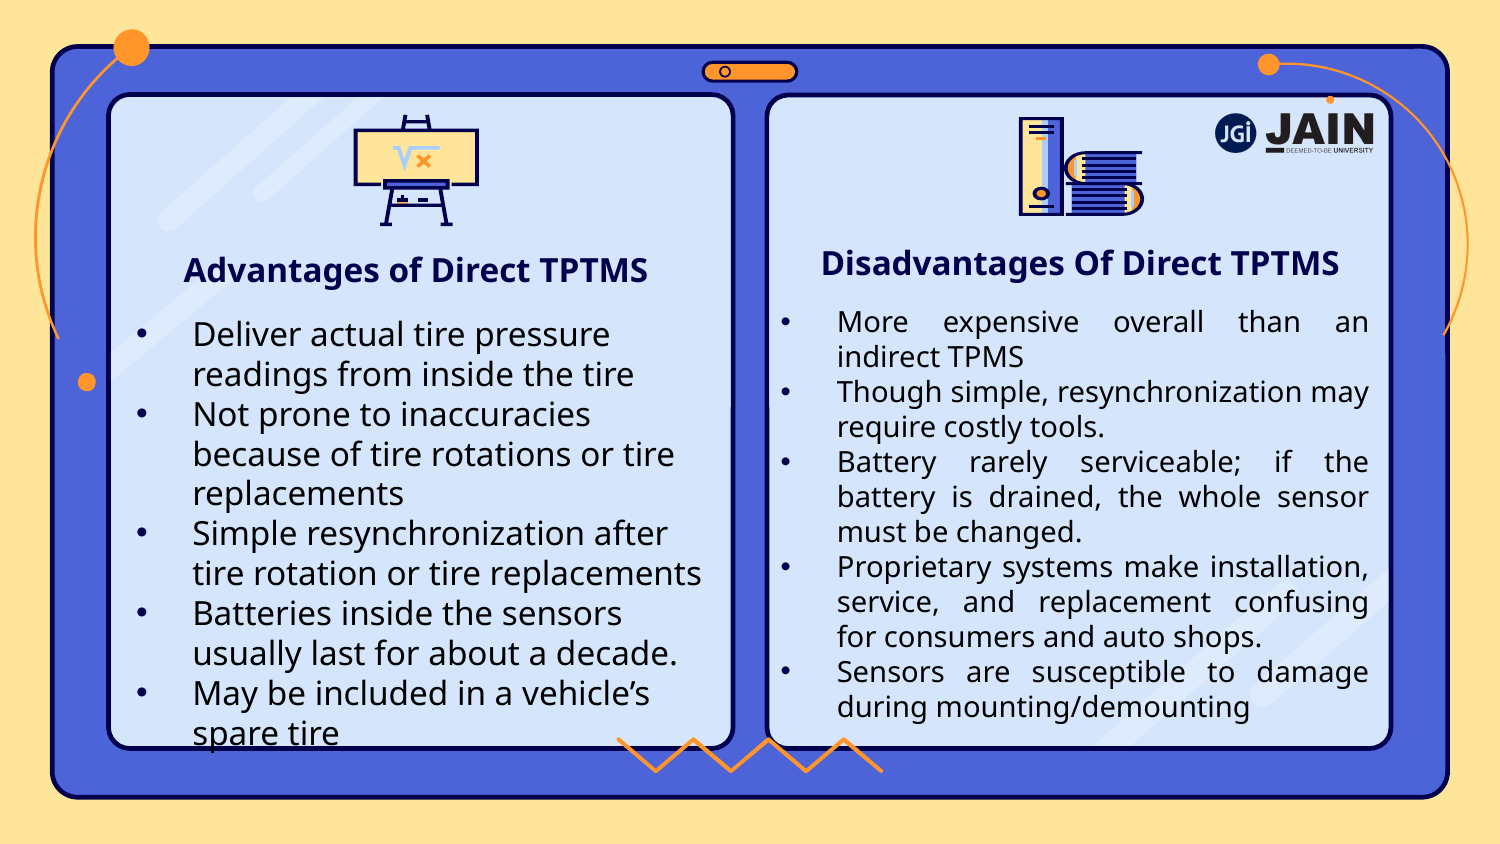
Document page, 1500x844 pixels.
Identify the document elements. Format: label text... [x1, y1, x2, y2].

title Advantages of Direct TPTMS [107, 234, 725, 304]
picture [1209, 105, 1379, 156]
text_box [353, 114, 480, 227]
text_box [1018, 116, 1145, 217]
subtitle Deliver actual tire pressure readings from inside the tire Not prone to inaccuracies because of tire rotations or tire replacements Simple resynchronization after tire rotation or tire replacements Batteries inside the sensors usually last for about a decade. May be included in a vehicle’s spare tire [117, 312, 726, 440]
subtitle More expensive overall than an indirect TPMS Though simple, resynchronization may require costly tools. Battery rarely serviceable; if the battery is drained, the whole sensor must be changed. Proprietary systems make installation, service, and replacement confusing for consumers and auto shops. Sensors are susceptible to damage during mounting/demounting [761, 303, 1370, 431]
title Disadvantages Of Direct TPTMS [765, 227, 1396, 297]
